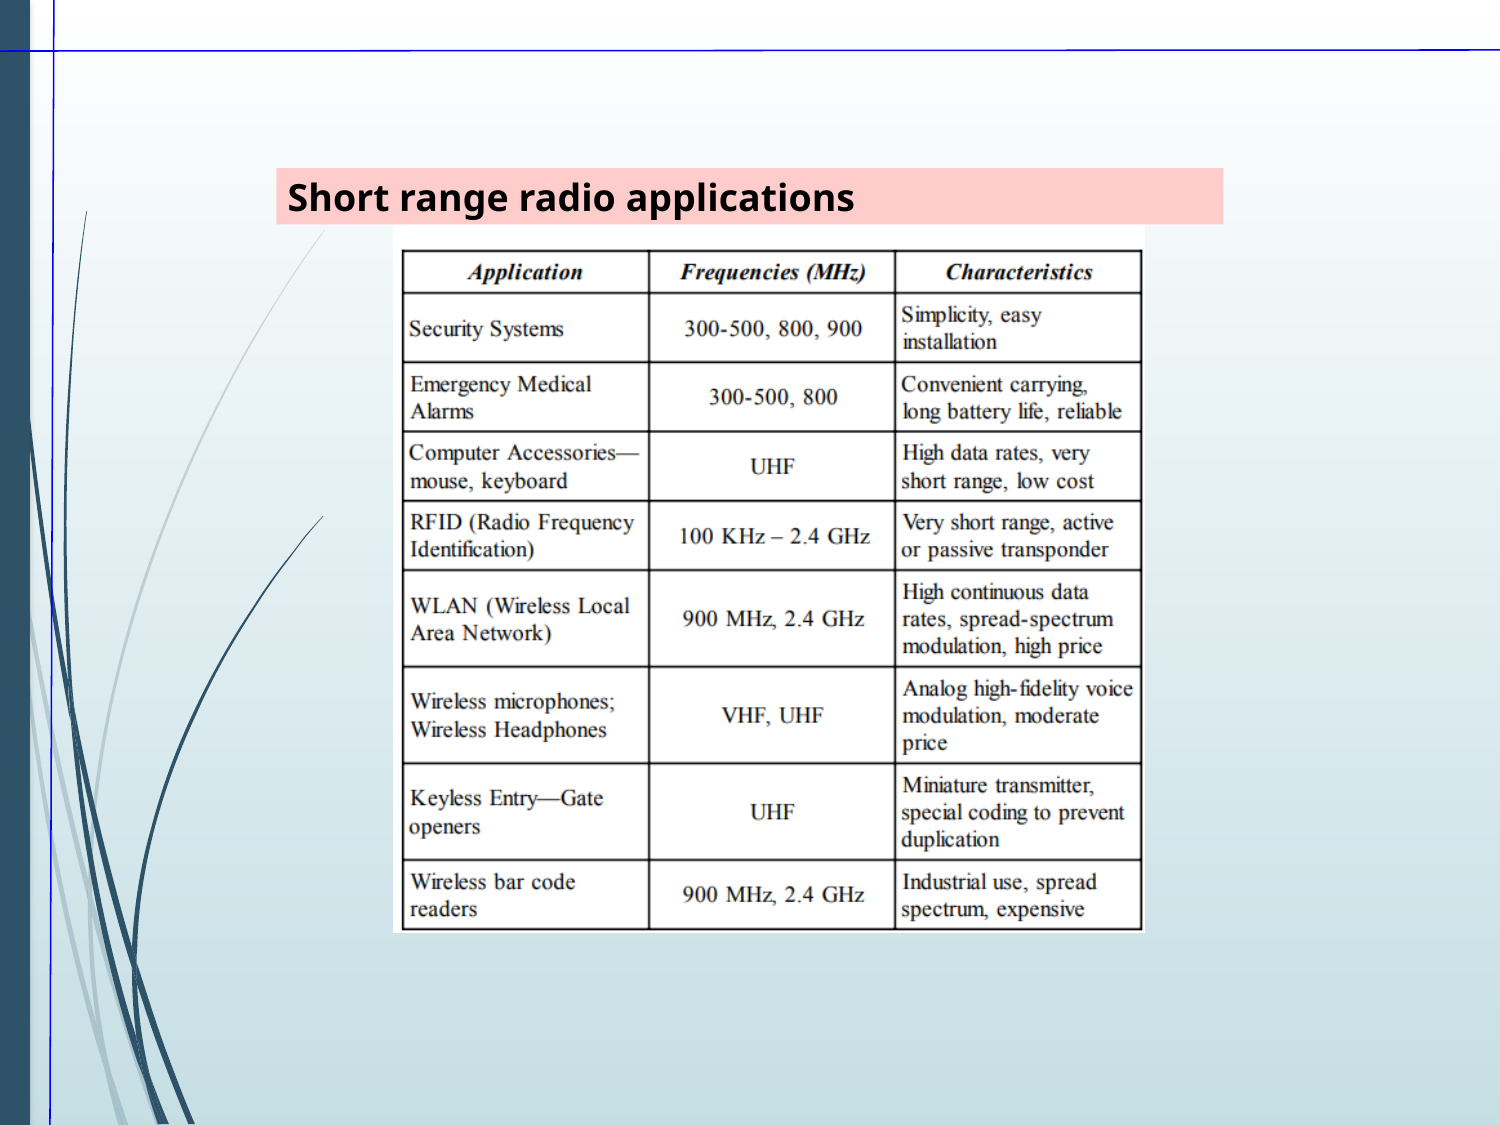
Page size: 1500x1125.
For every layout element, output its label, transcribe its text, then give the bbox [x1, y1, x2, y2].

picture [393, 224, 1145, 933]
text_box Short range radio applications [276, 168, 1224, 225]
